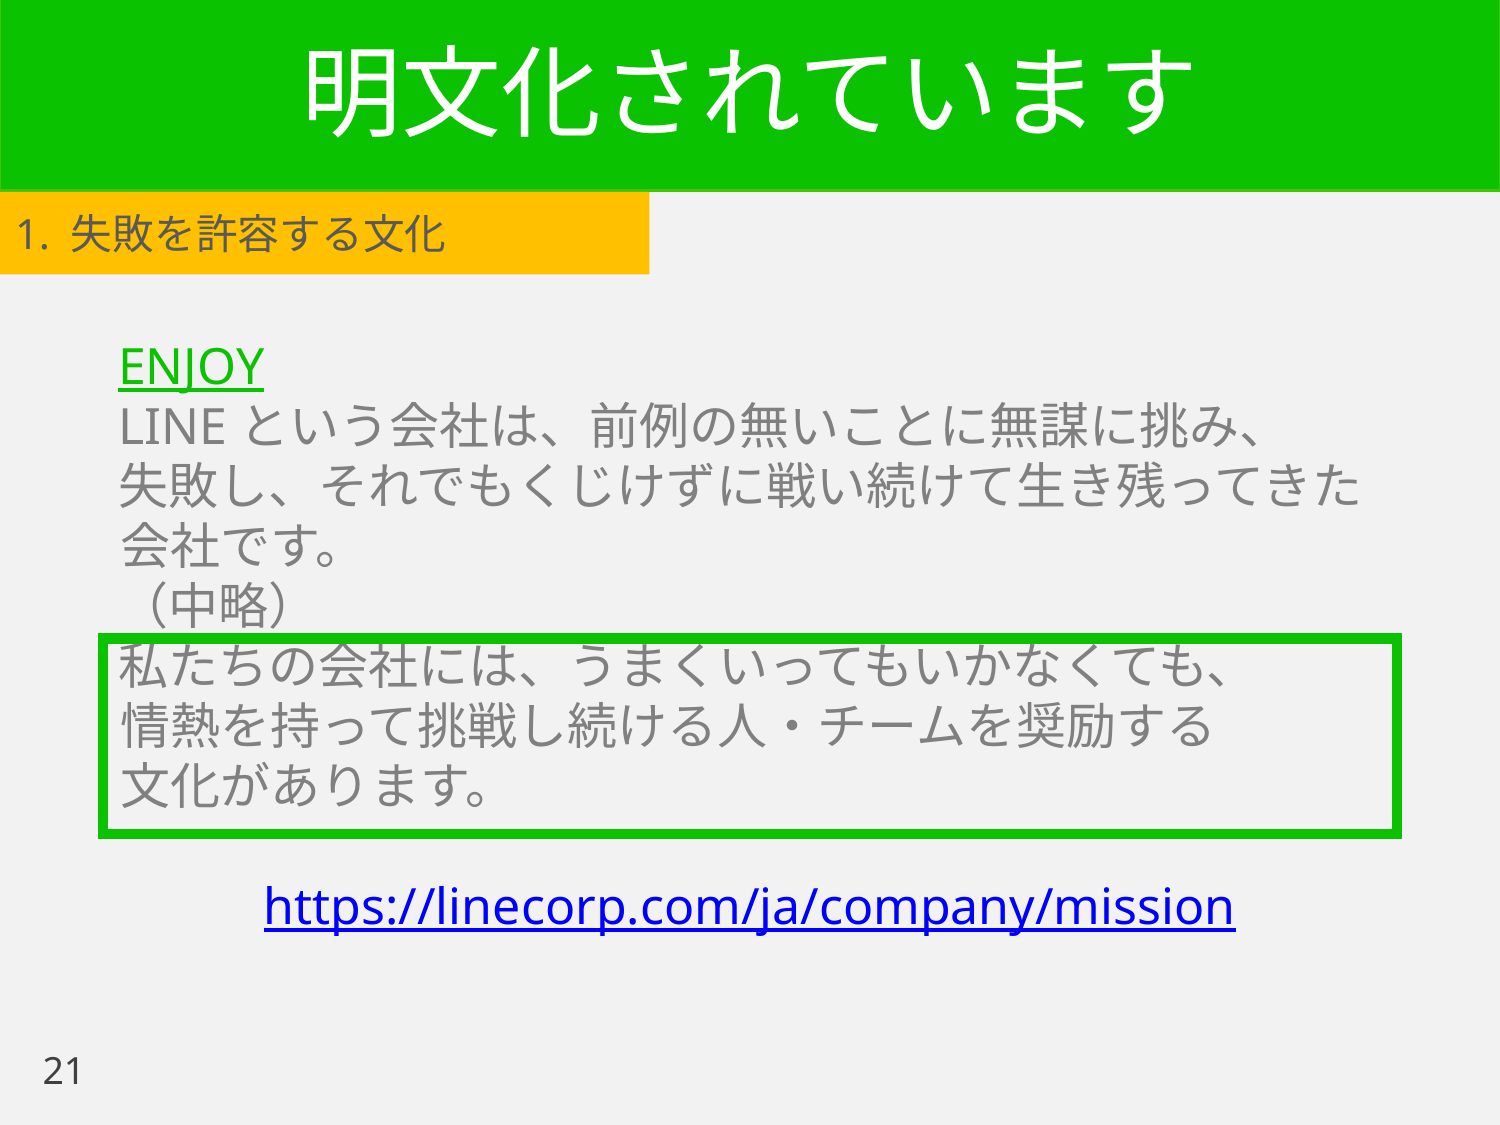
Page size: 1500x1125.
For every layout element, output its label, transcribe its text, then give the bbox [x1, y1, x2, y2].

slide_number 21 [27, 1042, 146, 1102]
text_box [102, 637, 1398, 835]
text_box 1. 失敗を許容する文化 [0, 191, 650, 275]
title 明文化されています [0, 53, 1500, 140]
list ENJOY LINEという会社は、前例の無いことに無謀に挑み、 失敗し、それでもくじけずに戦い続けて生き残ってきた 会社です。 （中略） 私たちの会社には、うまくいってもいかなくても、 情熱を持って挑戦し続ける人・チームを奨励する 文化があります。 https://linecorp.com/ja/company/mission [103, 277, 1397, 637]
list ENJOY LINEという会社は、前例の無いことに無謀に挑み、 失敗し、それでもくじけずに戦い続けて生き残ってきた 会社です。 （中略） 私たちの会社には、うまくいってもいかなくても、 情熱を持って挑戦し続ける人・チームを奨励する 文化があります。 https://linecorp.com/ja/company/mission [103, 835, 1397, 1000]
